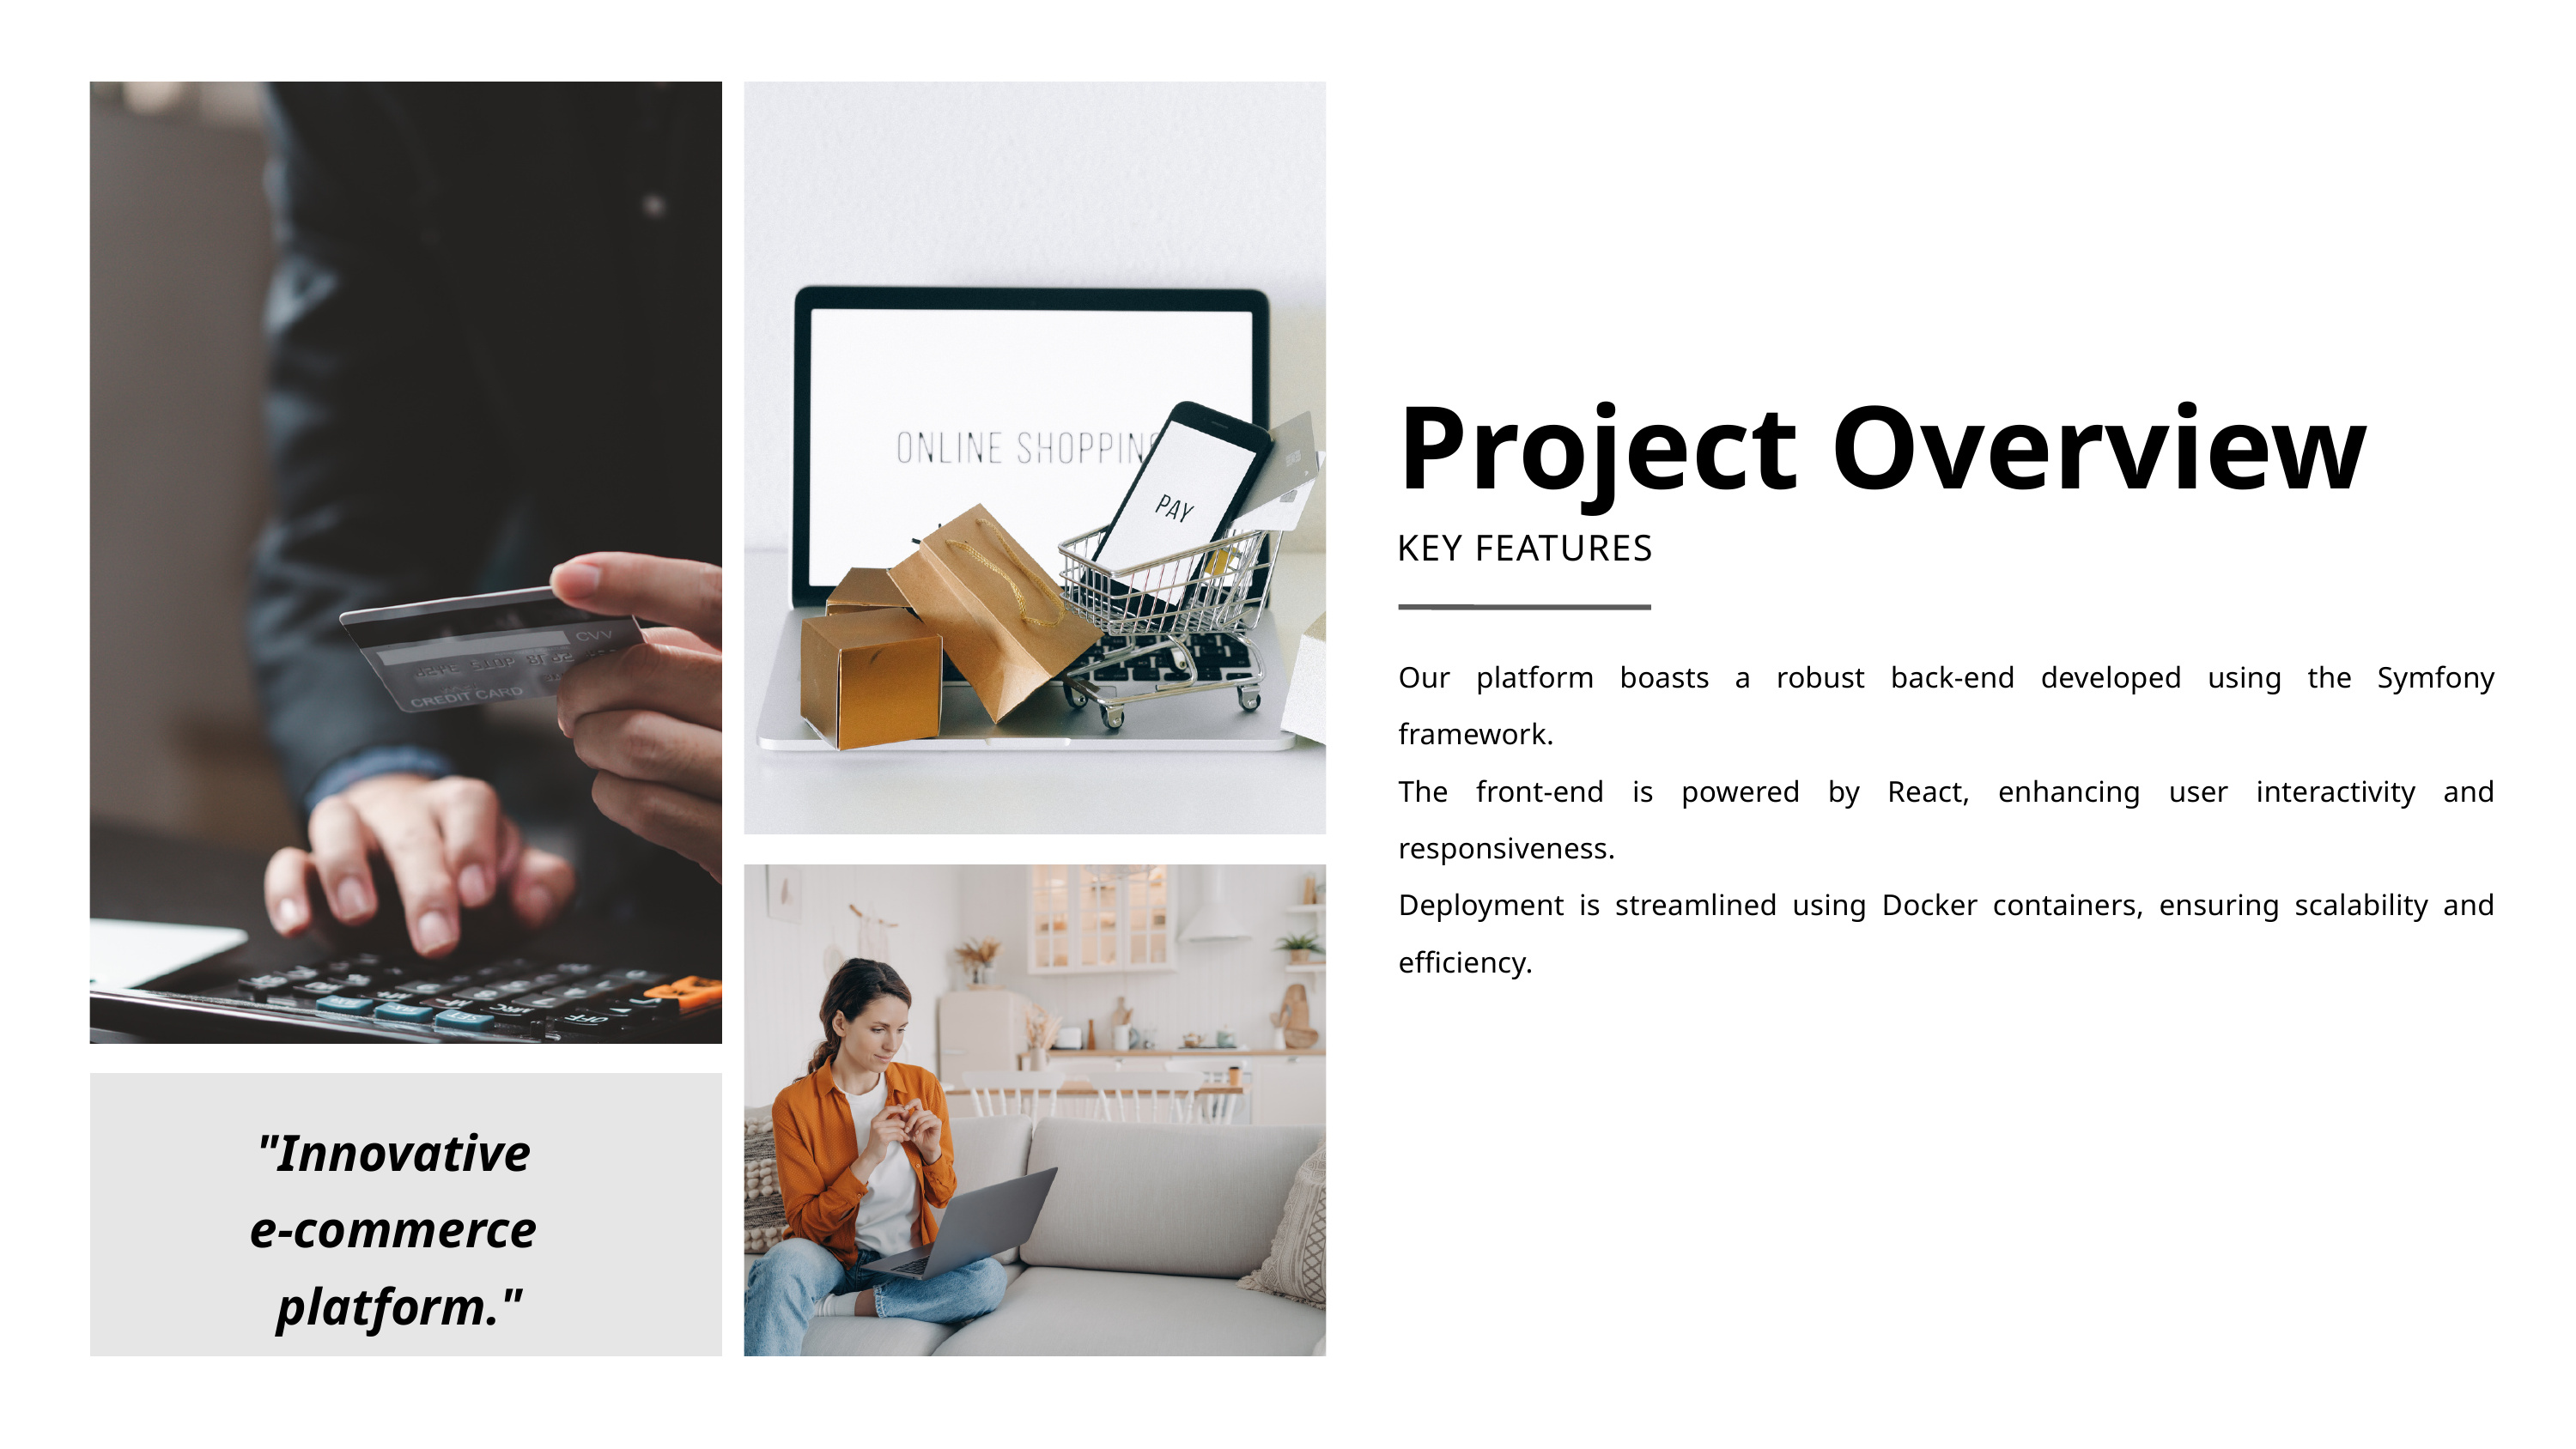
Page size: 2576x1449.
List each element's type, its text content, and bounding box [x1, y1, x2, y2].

text_box Our platform boasts a robust back-end developed using the Symfony framework. The front-end is powered by React, enhancing user interactivity and responsiveness. Deployment is streamlined using Docker containers, ensuring scalability and efficiency. [1398, 636, 2498, 979]
text_box KEY FEATURES [1396, 518, 2159, 568]
text_box Project Overview [1396, 351, 2498, 512]
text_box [89, 82, 1327, 1356]
